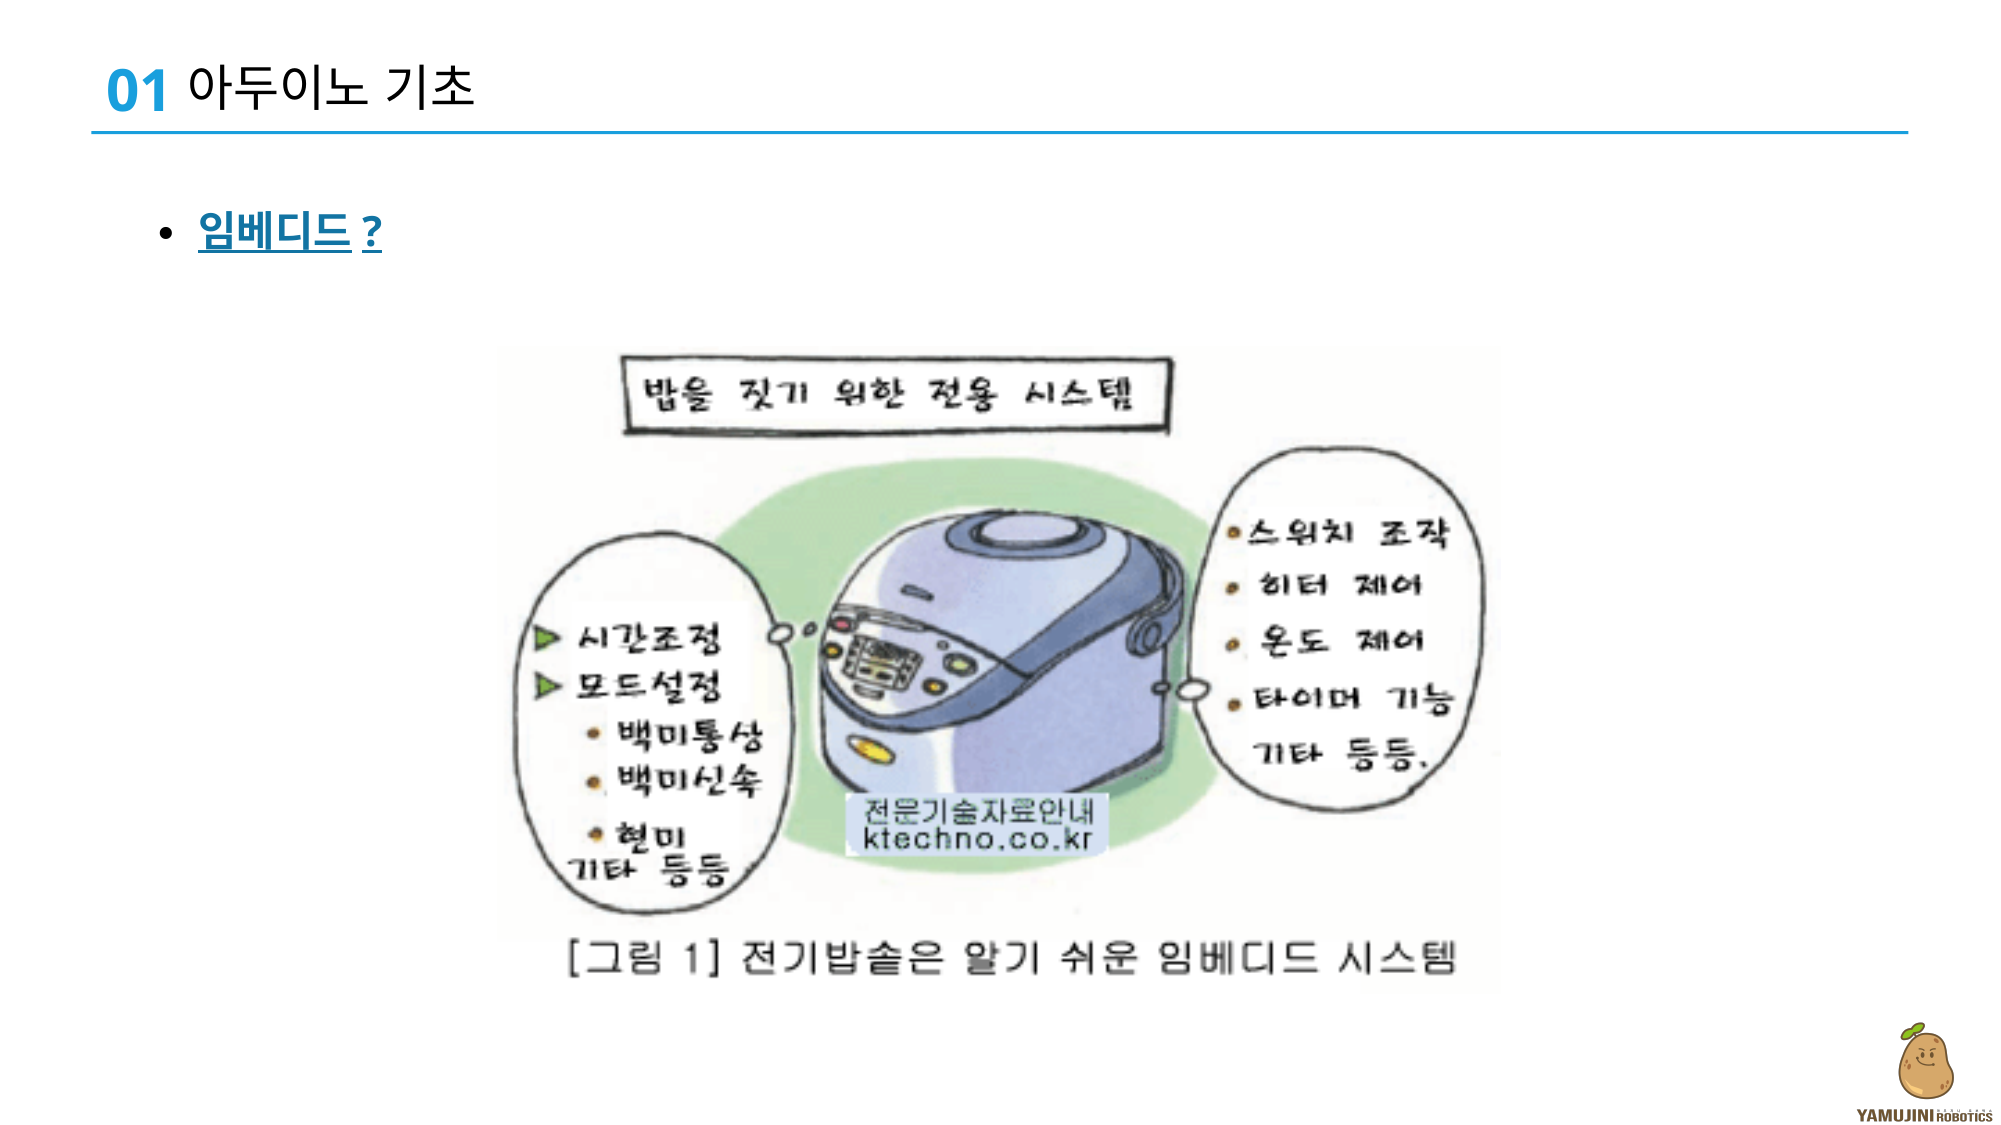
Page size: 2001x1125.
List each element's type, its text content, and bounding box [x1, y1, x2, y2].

picture [497, 346, 1501, 994]
text_box [90, 130, 1909, 135]
text_box 아두이노 기초 [172, 49, 492, 125]
text_box ∙ 임베디드? [138, 187, 1311, 263]
text_box 01 [91, 45, 188, 131]
